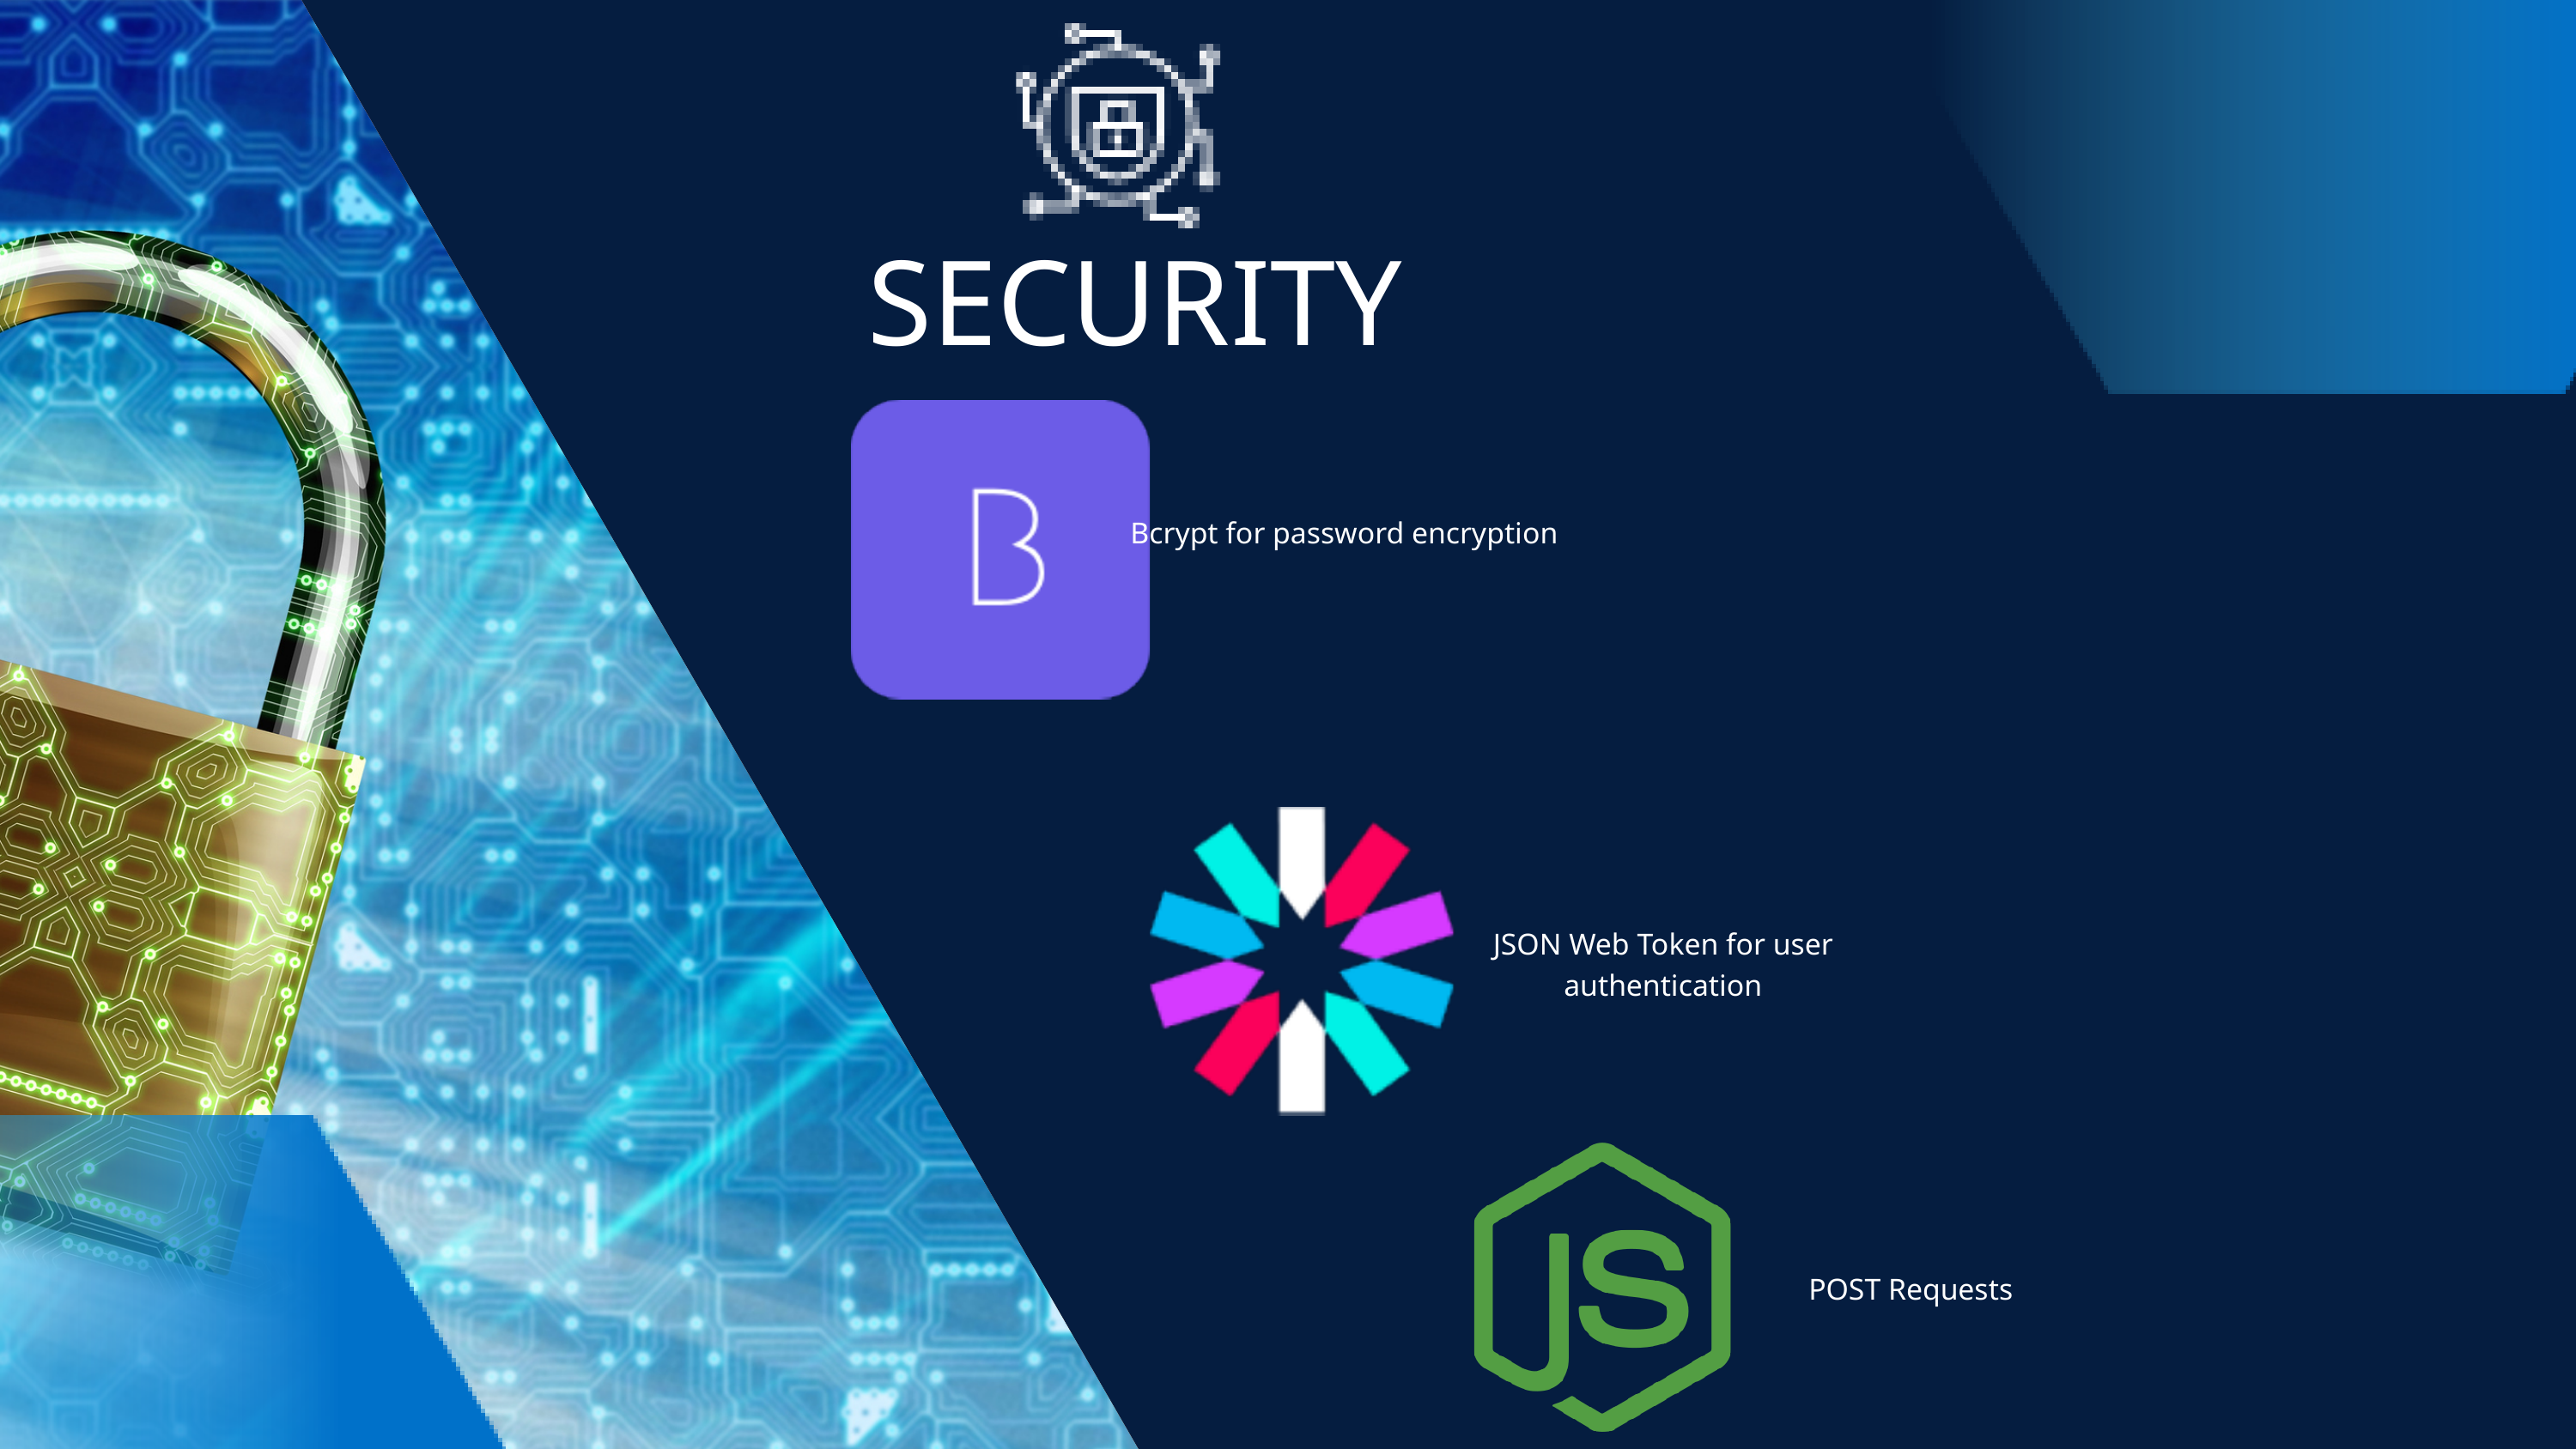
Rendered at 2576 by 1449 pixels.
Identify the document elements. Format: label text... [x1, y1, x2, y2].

text_box [1163, 807, 1458, 1116]
text_box POST Requests [1691, 1265, 2131, 1307]
text_box Bcrypt for password encryption [1163, 508, 1564, 549]
text_box [1882, 0, 2576, 395]
text_box SECURITY [1163, 227, 1731, 369]
text_box [1473, 1142, 1731, 1432]
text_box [0, 0, 1160, 1449]
text_box [1163, 23, 1221, 228]
text_box JSON Web Token for user authentication [1443, 920, 1883, 1002]
